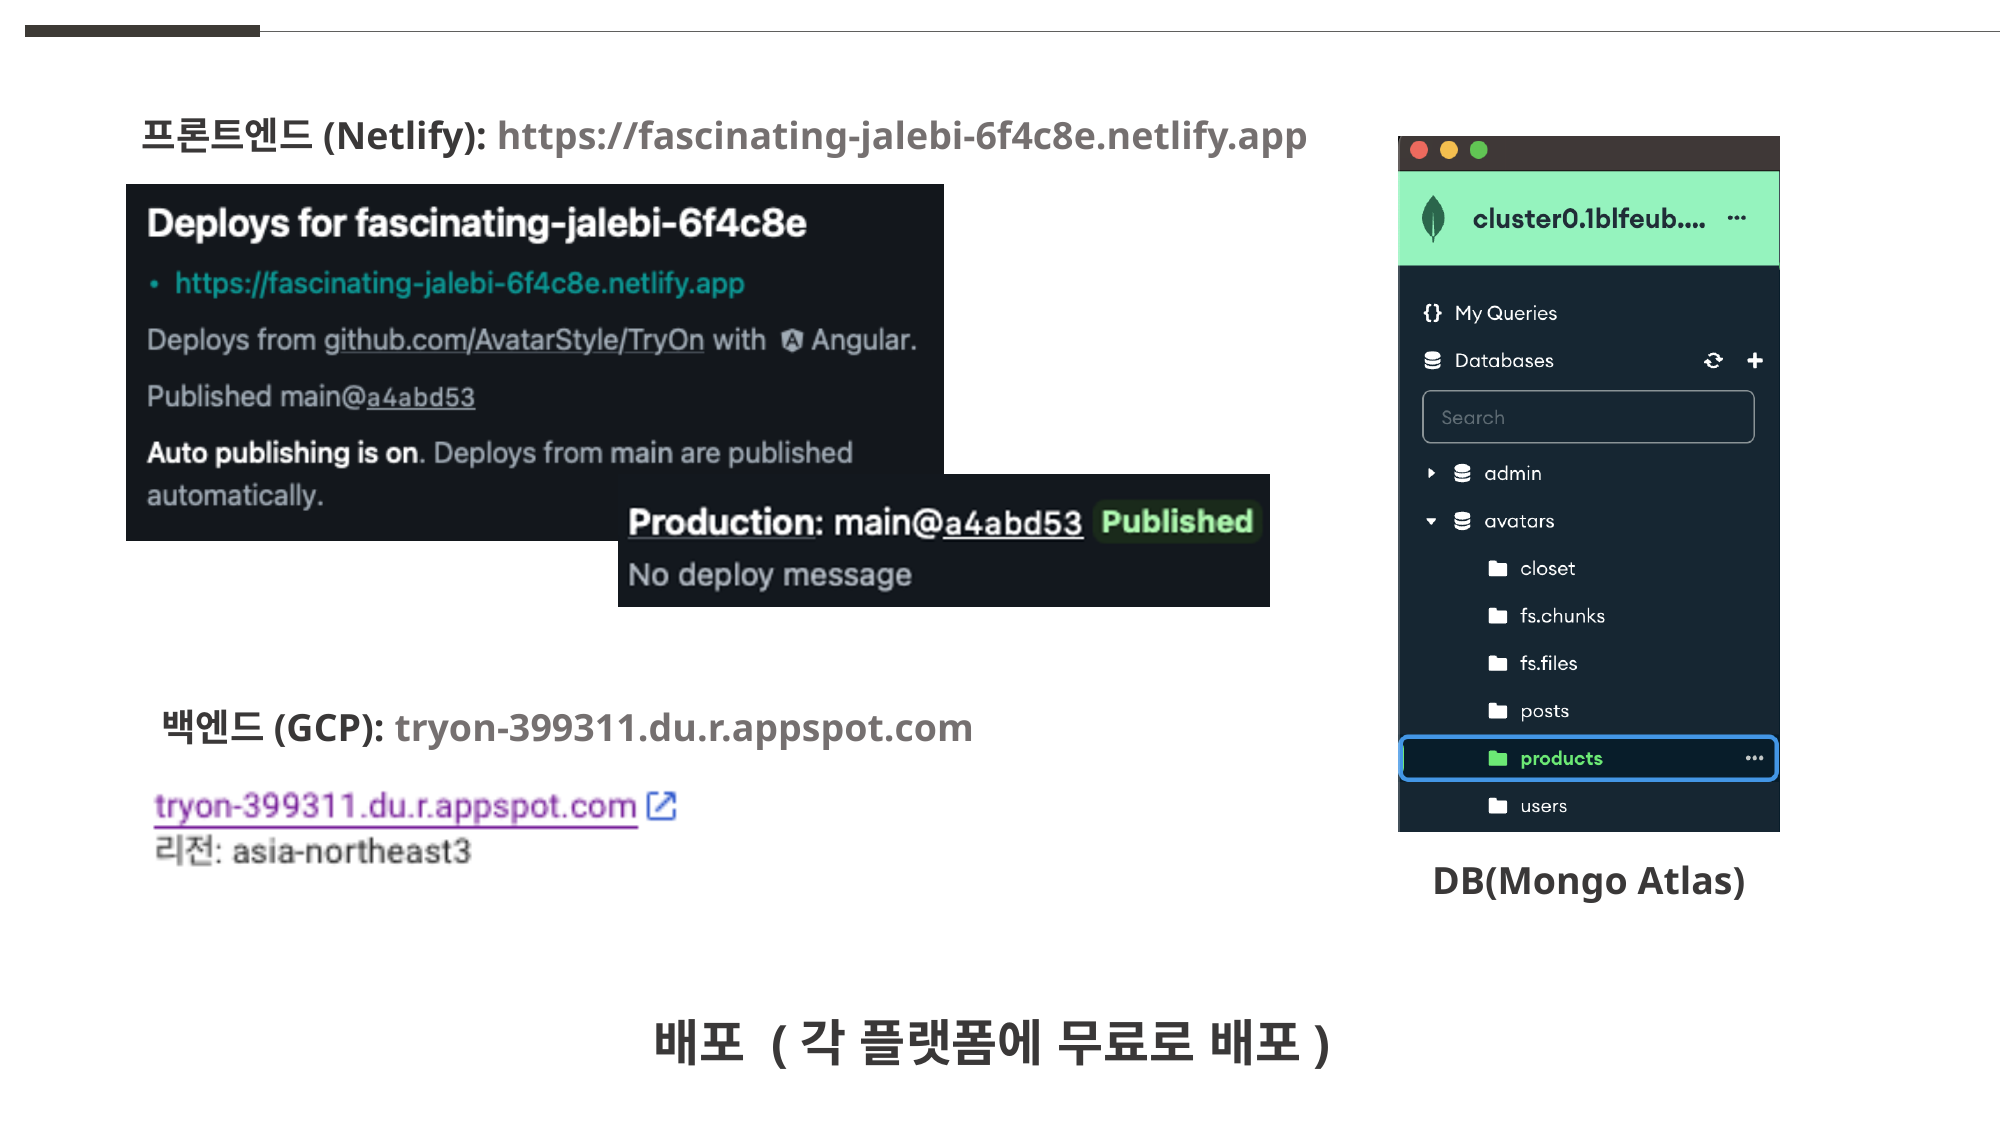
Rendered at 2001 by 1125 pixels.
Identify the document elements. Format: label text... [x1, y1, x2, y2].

text_box DB(Mongo Atlas) [1412, 850, 1766, 910]
text_box 프론트엔드(Netlify): https://fascinating-jalebi-6f4c8e.netlify.app 백엔드(GCP): tryon-399311.du.r.appspot.com [126, 105, 1826, 762]
picture [126, 767, 717, 901]
picture [1398, 136, 1780, 832]
picture [126, 184, 1270, 608]
text_box 배포 (각 플랫폼에 무료로 배포) [142, 1003, 1842, 1079]
